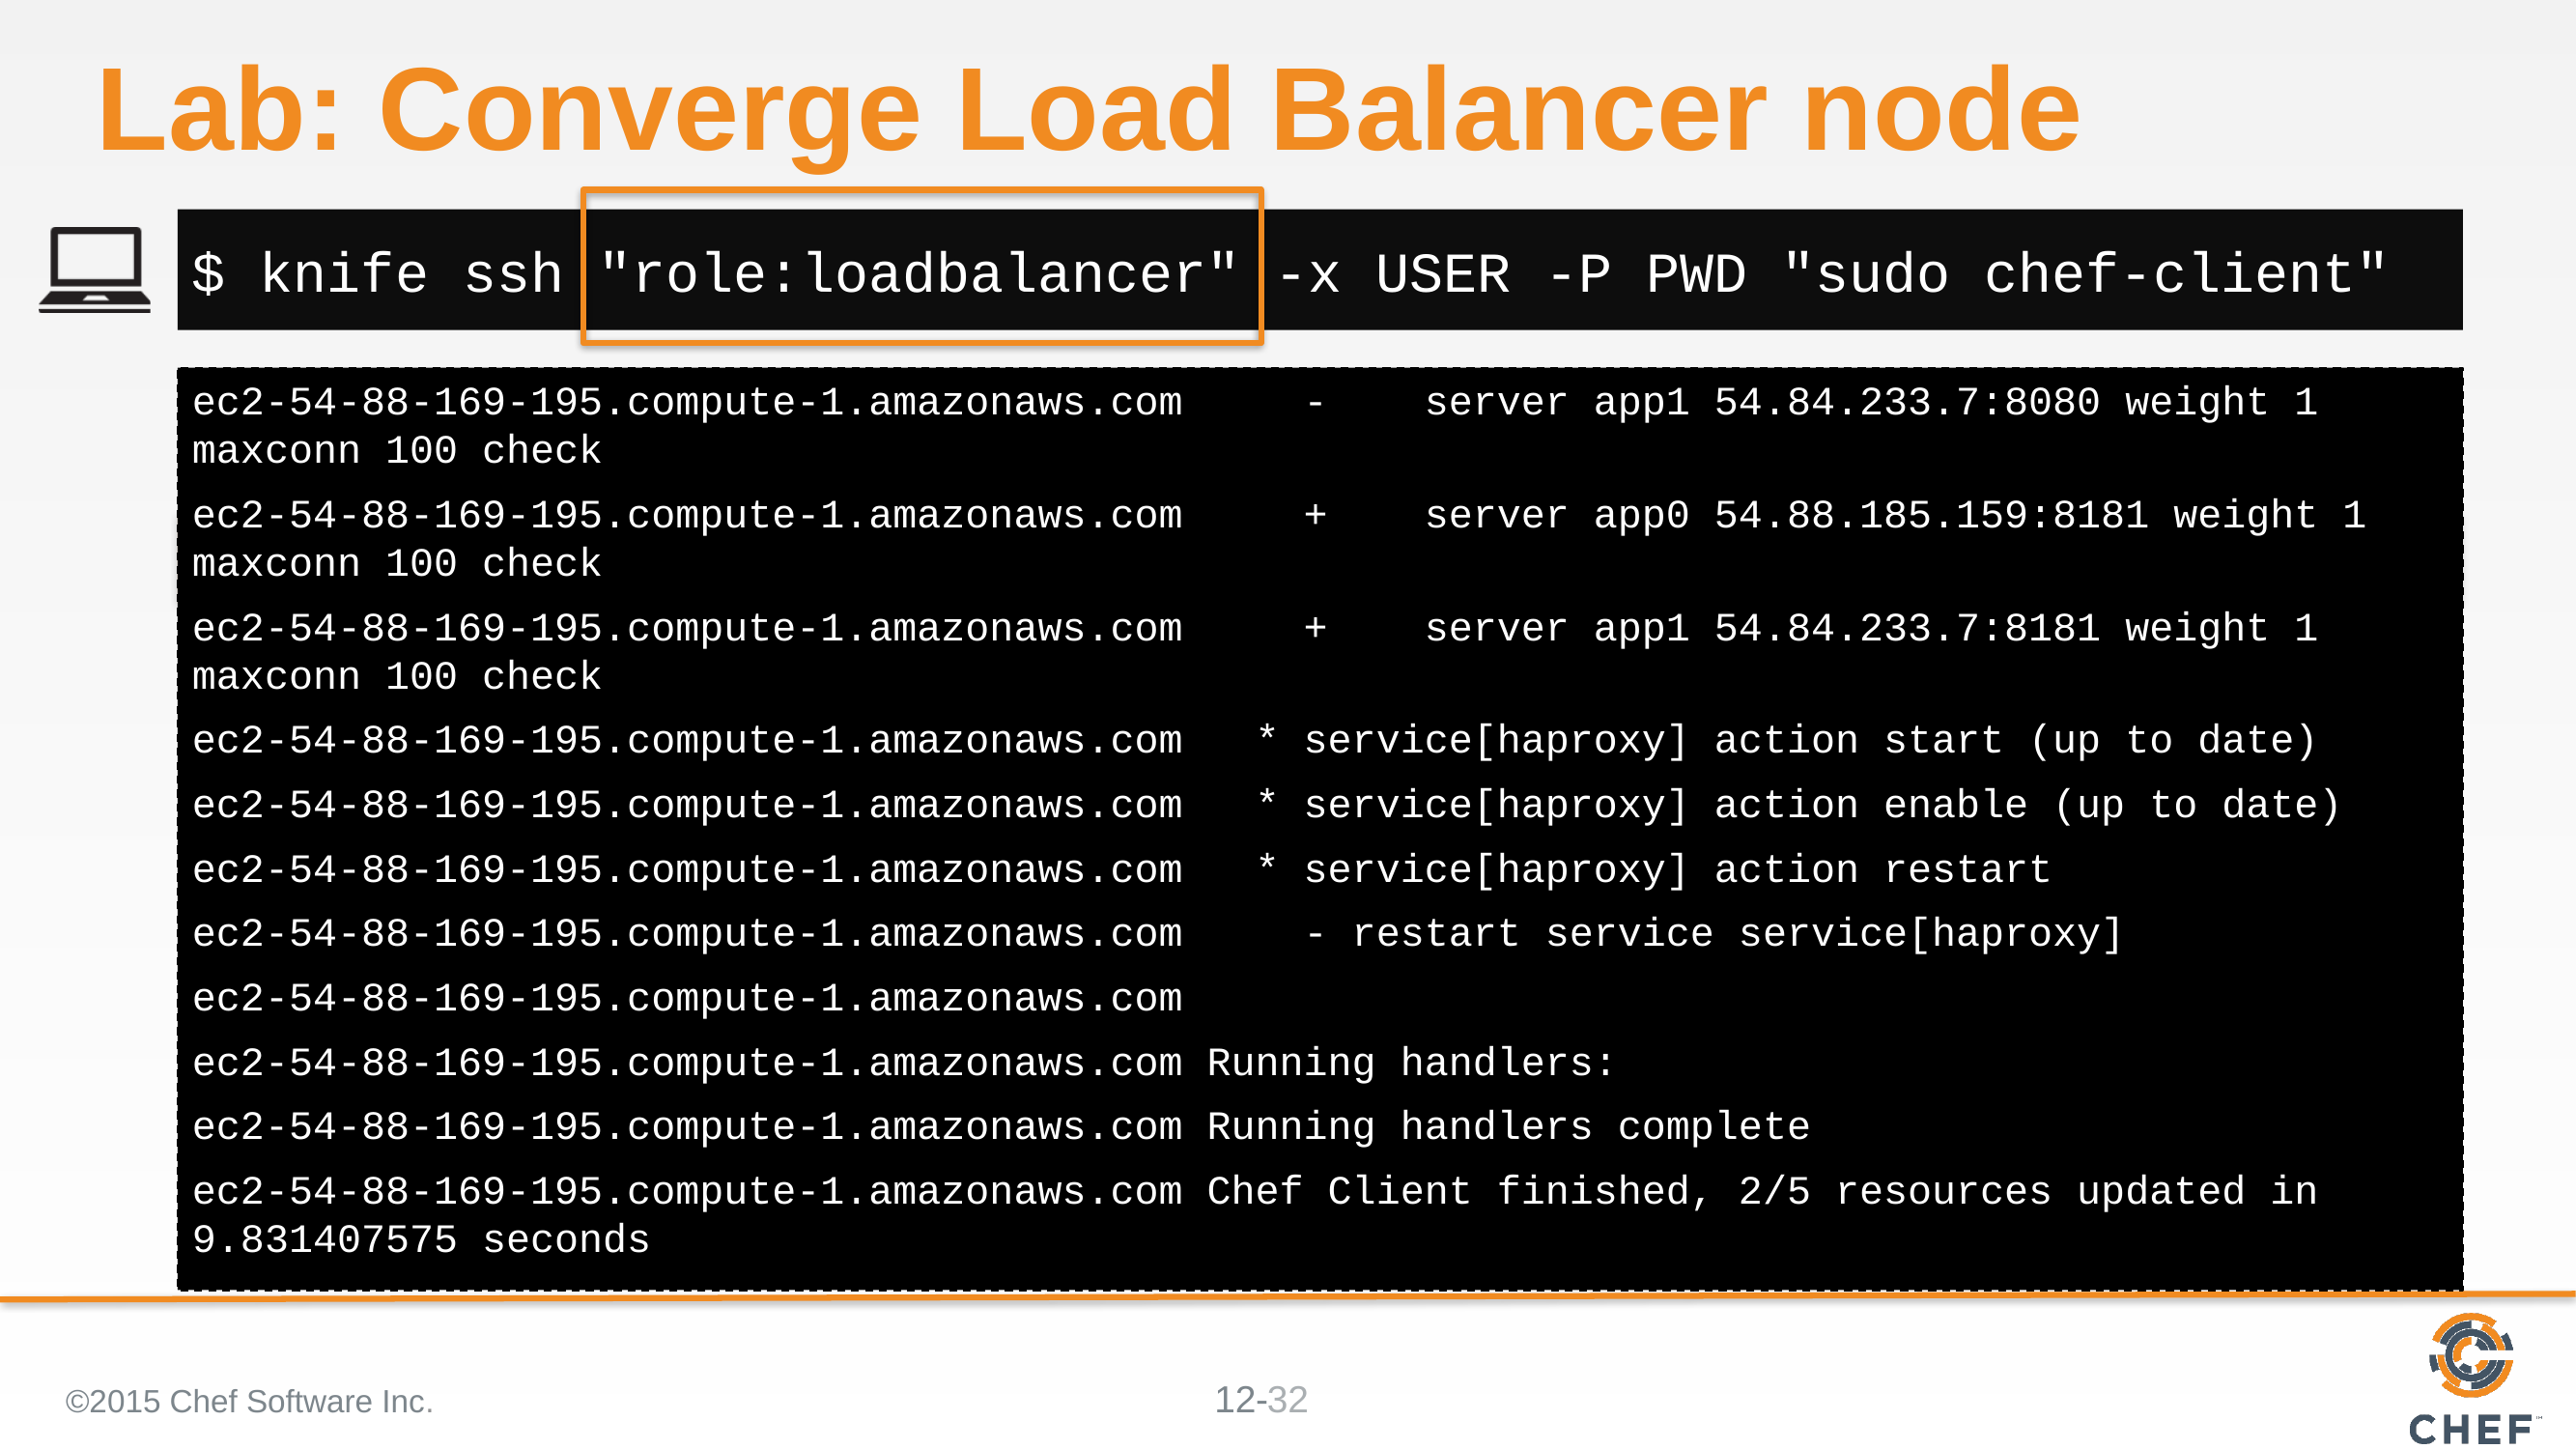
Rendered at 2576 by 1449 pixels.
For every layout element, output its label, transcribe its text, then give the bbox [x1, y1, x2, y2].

picture [2399, 1297, 2550, 1449]
footer ©2015 Chef Software Inc. [51, 1359, 952, 1440]
slide_number 32 [998, 1359, 1578, 1437]
list $ knife ssh "role:loadbalancer" -x USER -P PWD "sudo chef-client" [1267, 209, 2463, 330]
text_box [582, 189, 1261, 344]
title Lab: Converge Load Balancer node [96, 48, 2463, 180]
list ec2-54-88-169-195.compute-1.amazonaws.com - server app1 54.84.233.7:8080 weight 1 maxconn 100 check ec2-54-88-169-195.compute-1.amazonaws.com + server app0 54.88.185.159:8181 weight 1 maxconn 100 check ec2-54-88-169-195.compute-1.amazonaws.com + server app1 54.84.233.7:8181 weight 1 maxconn 100 check ec2-54-88-169-195.compute-1.amazonaws.com * service[haproxy] action start (up to date) ec2-54-88-169-195.compute-1.amazonaws.com * service[haproxy] action enable (up to date) ec2-54-88-169-195.compute-1.amazonaws.com * service[haproxy] action restart ec2-54-88-169-195.compute-1.amazonaws.com - restart service service[haproxy] ec2-54-88-169-195.compute-1.amazonaws.com ec2-54-88-169-195.compute-1.amazonaws.com Running handlers: ec2-54-88-169-195.compute-1.amazonaws.com Running handlers complete ec2-54-88-169-195.compute-1.amazonaws.com Chef Client finished, 2/5 resources updated in 9.831407575 seconds [177, 367, 2464, 1292]
list $ knife ssh "role:loadbalancer" -x USER -P PWD "sudo chef-client" [177, 209, 578, 330]
